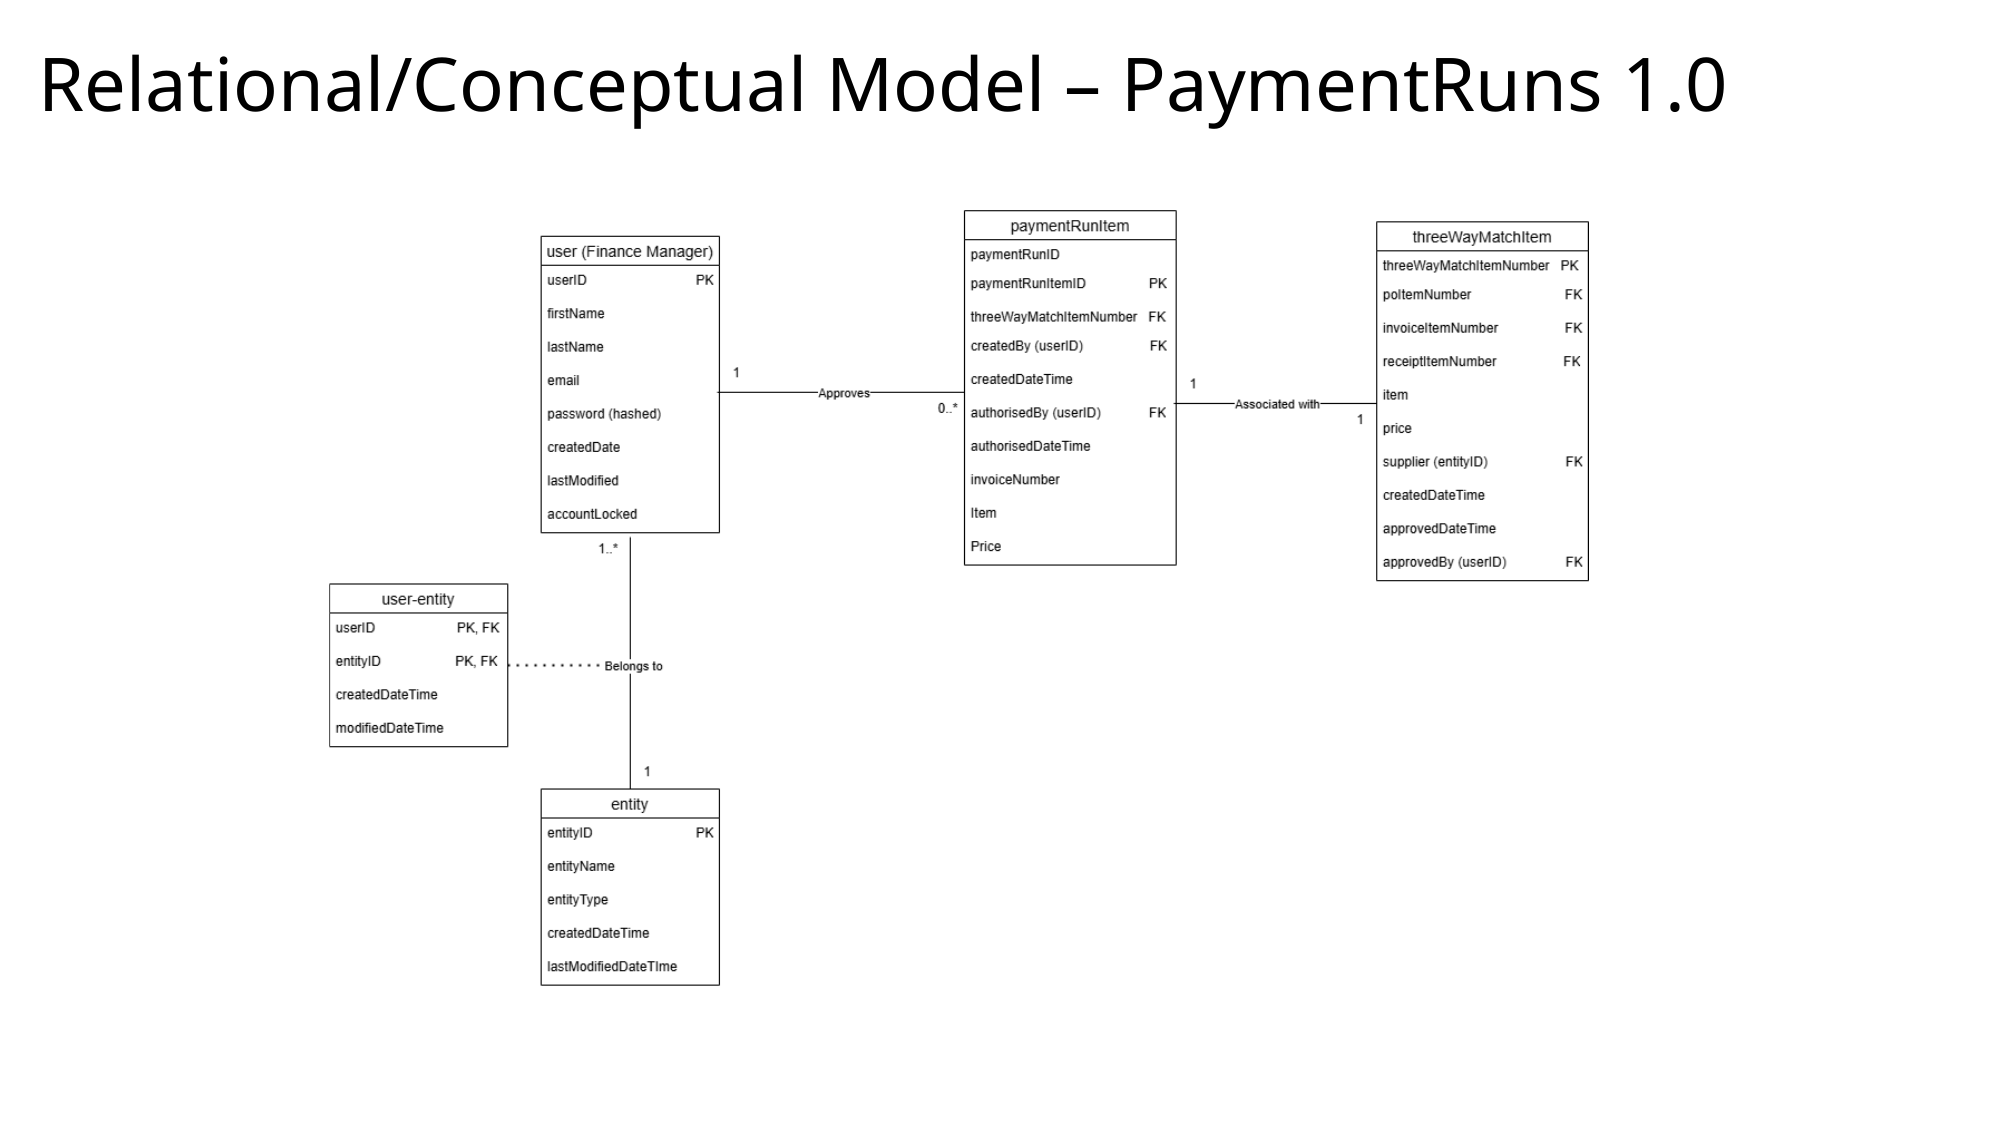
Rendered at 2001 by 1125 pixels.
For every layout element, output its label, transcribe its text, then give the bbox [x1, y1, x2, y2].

title Relational/Conceptual Model – PaymentRuns 1.0 [23, 0, 1749, 174]
picture [328, 137, 1597, 988]
